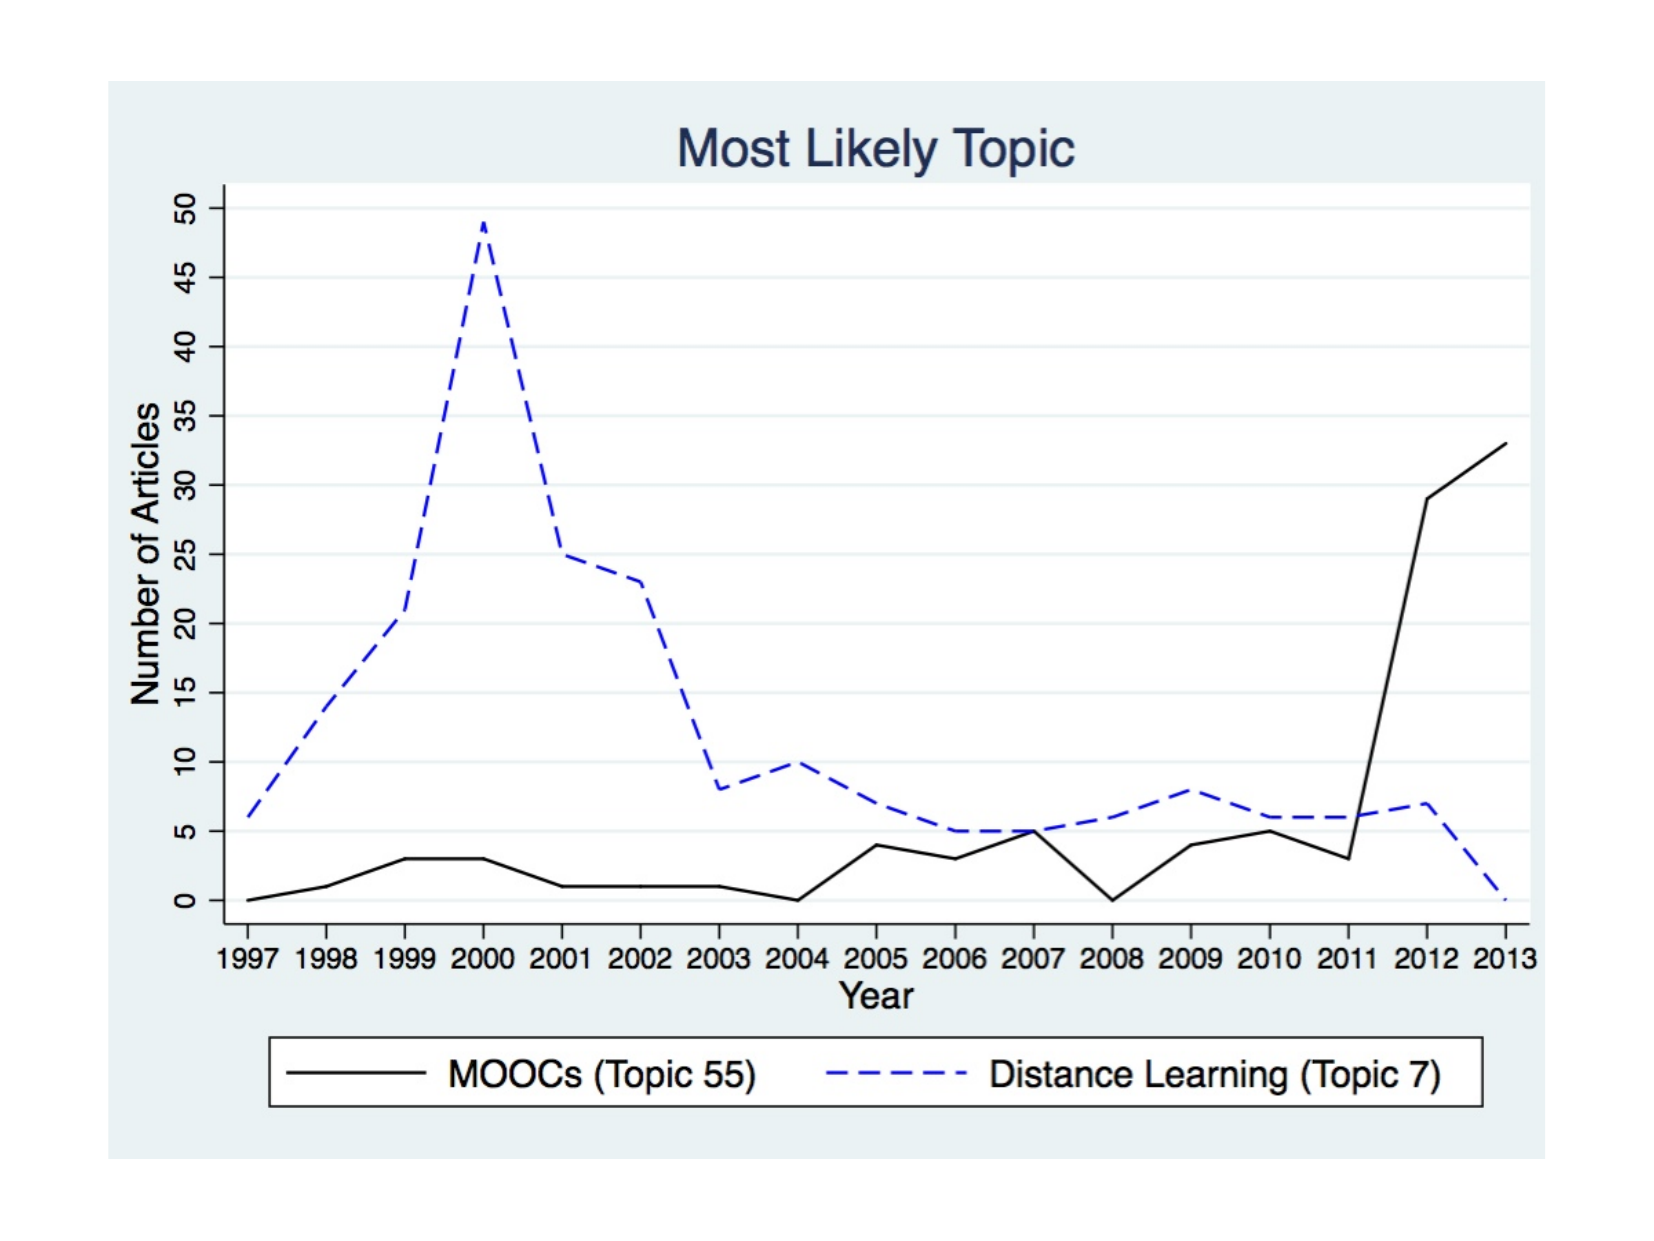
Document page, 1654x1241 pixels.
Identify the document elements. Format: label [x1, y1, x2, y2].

picture [108, 80, 1546, 1159]
